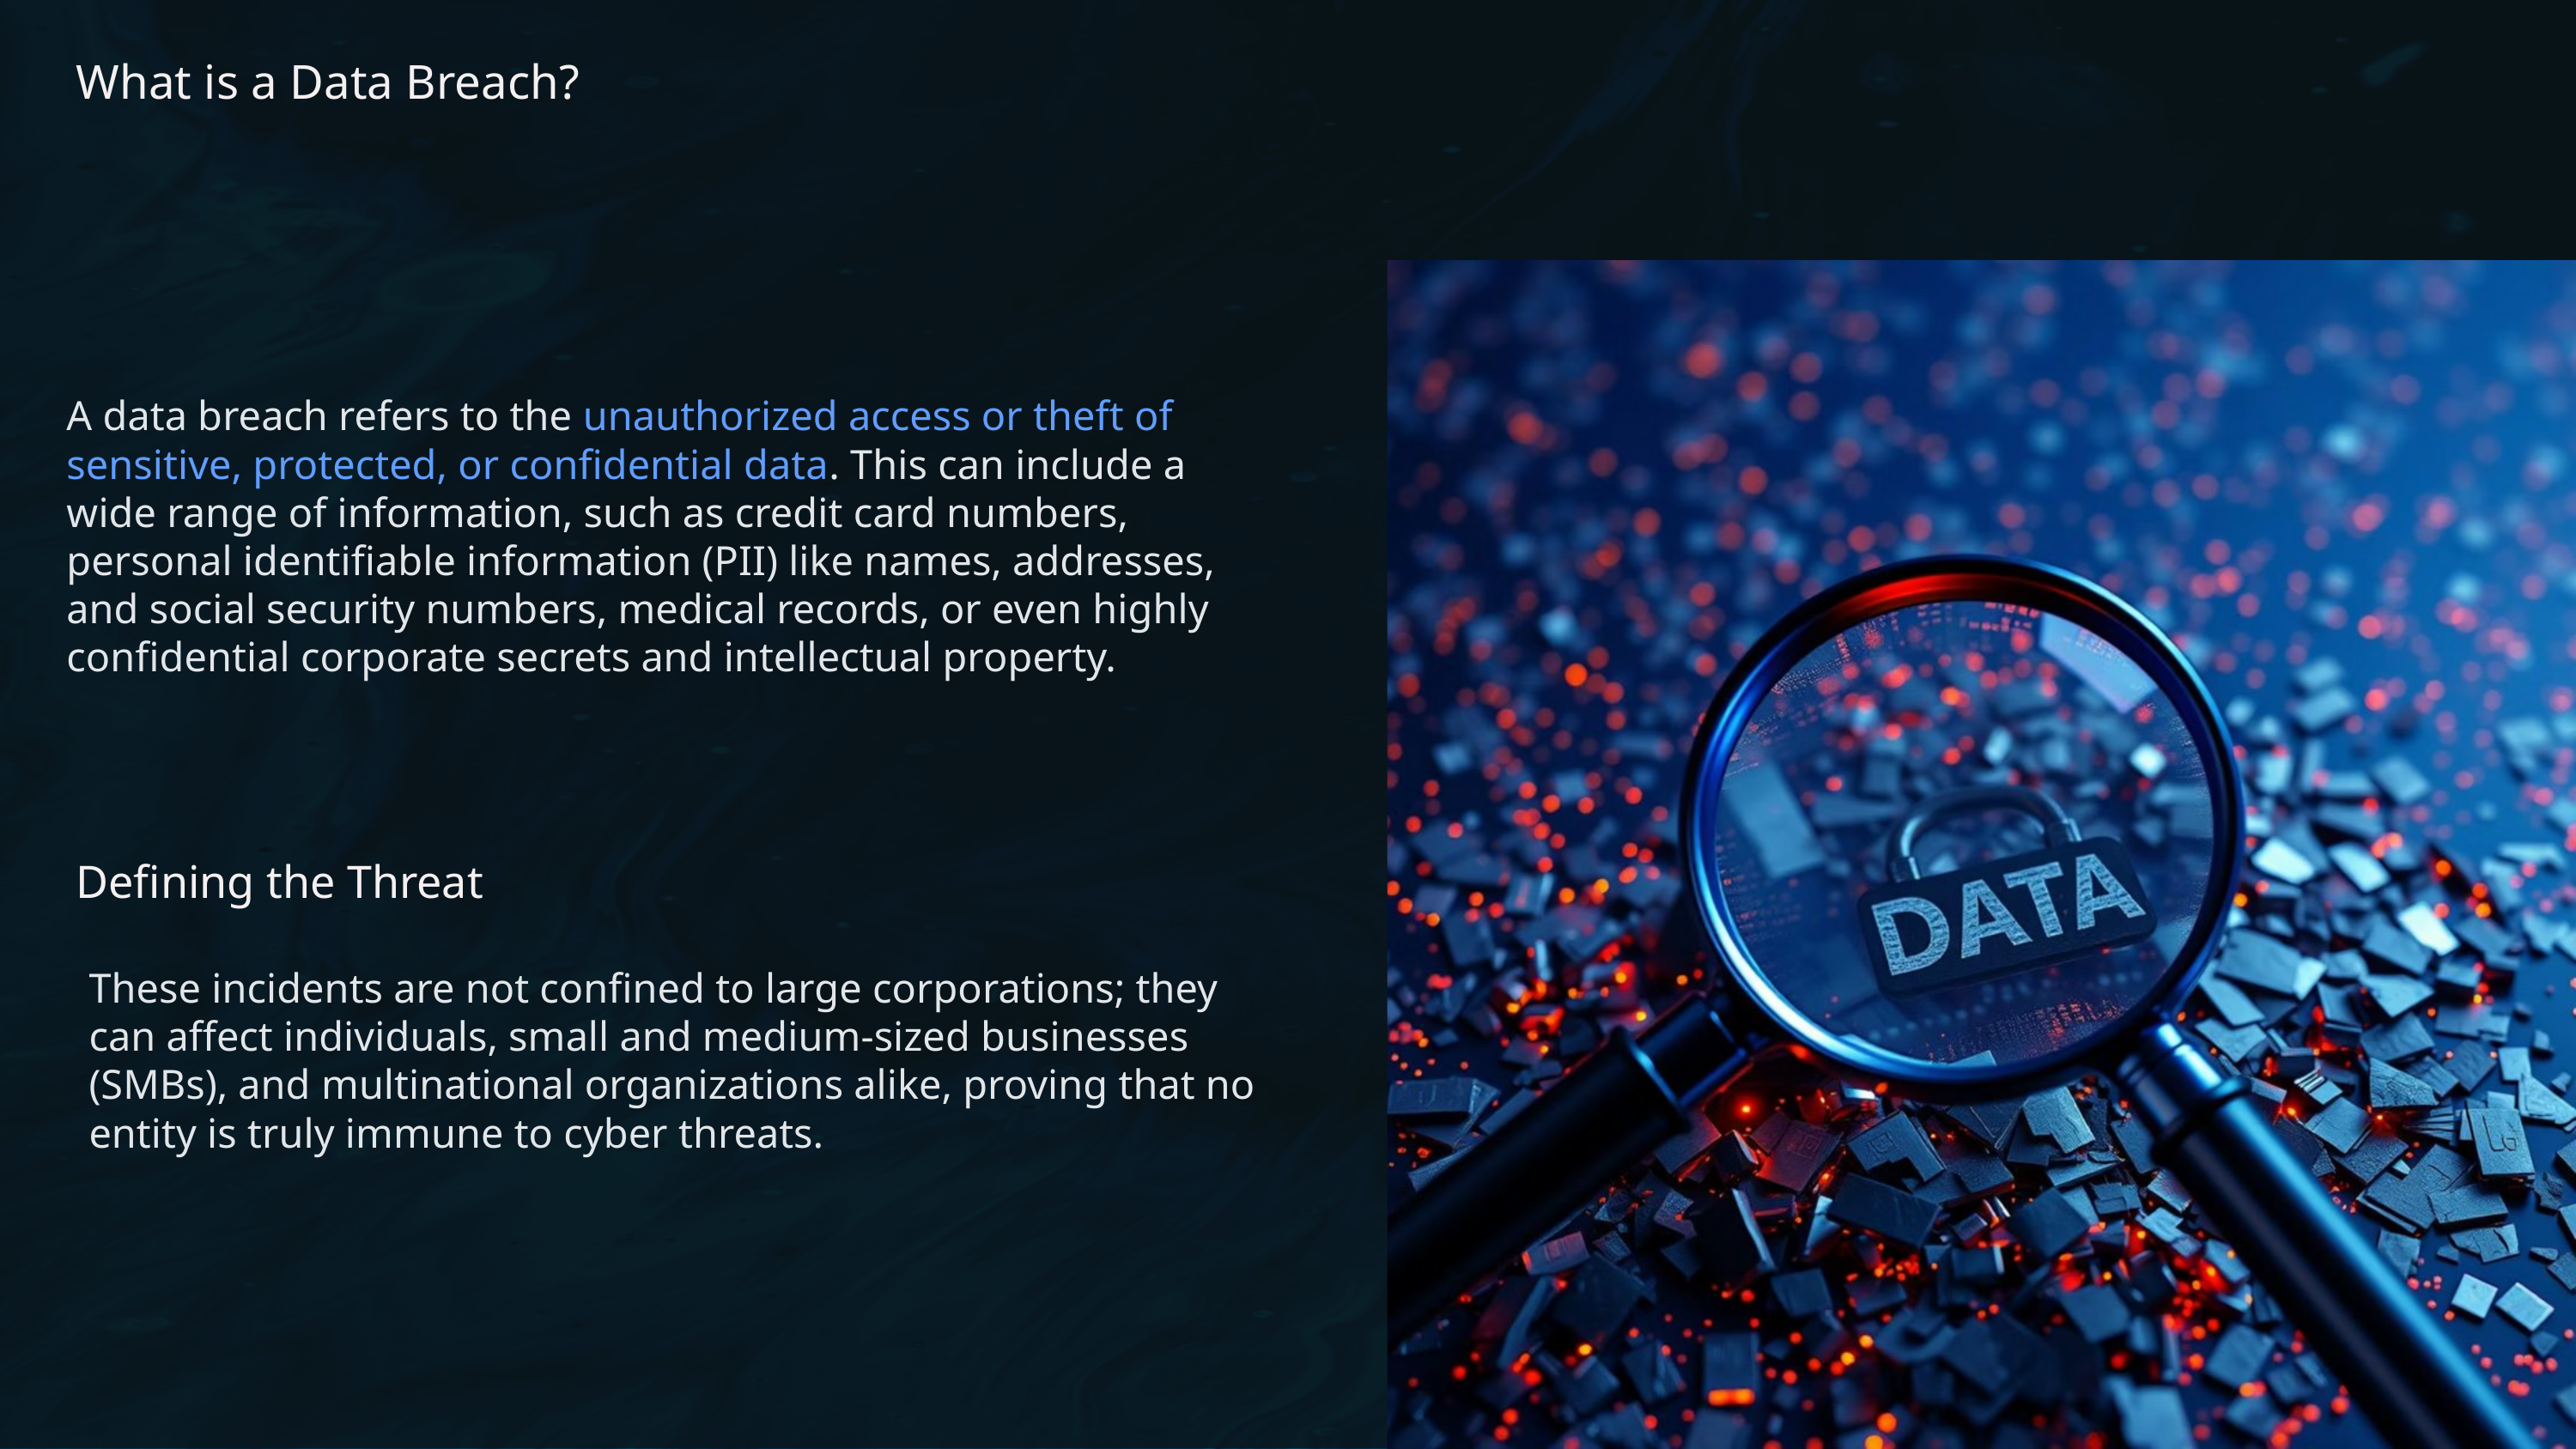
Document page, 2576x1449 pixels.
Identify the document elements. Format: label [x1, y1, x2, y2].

text_box [0, 0, 2576, 1449]
text_box [1387, 259, 2576, 1449]
